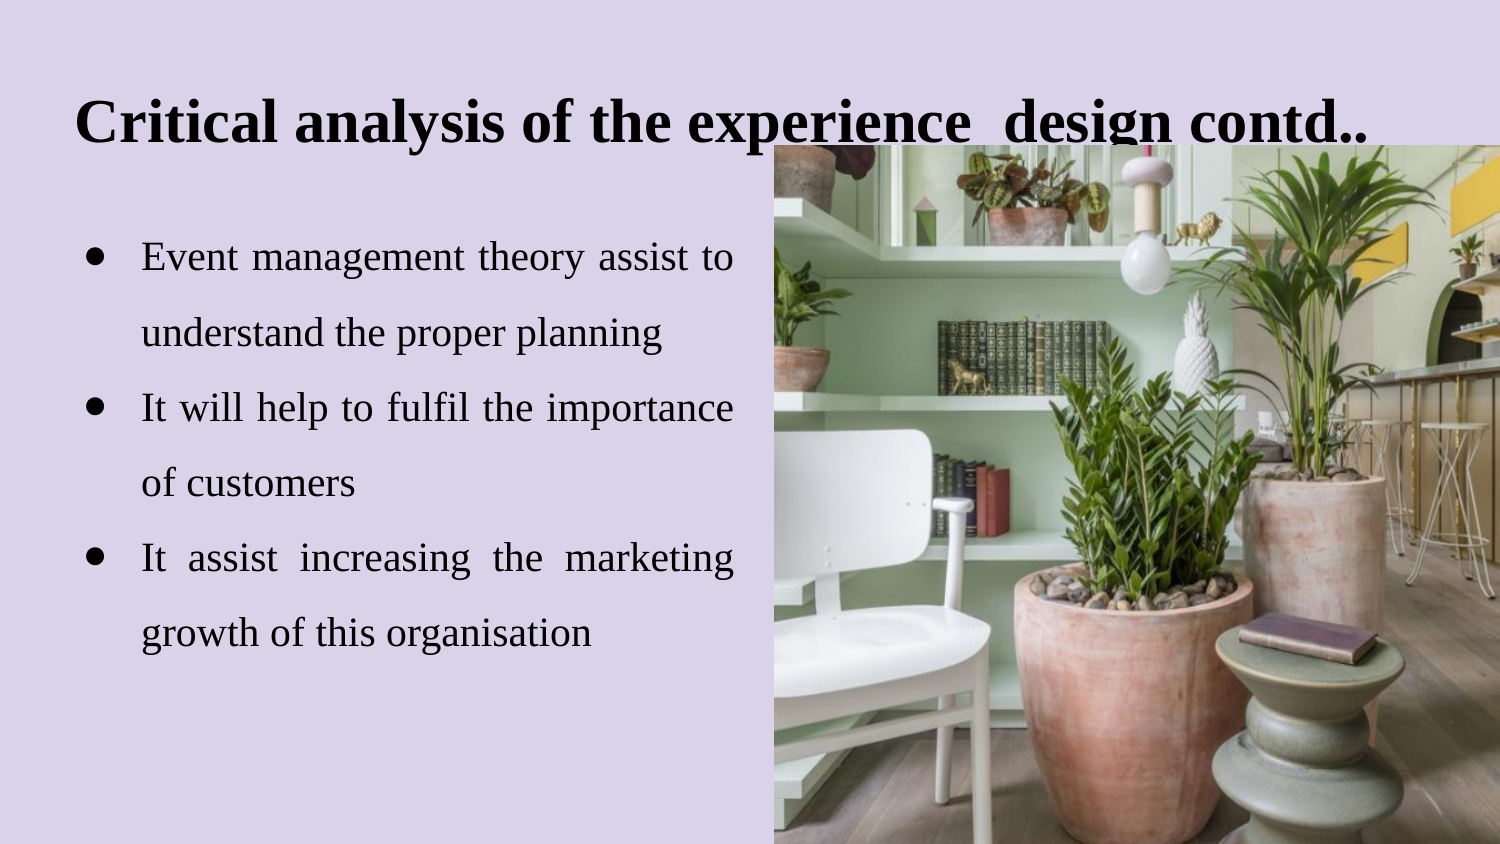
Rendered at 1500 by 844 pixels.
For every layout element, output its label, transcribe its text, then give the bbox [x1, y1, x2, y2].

title Critical analysis of the experience design contd.. [24, 27, 1422, 122]
list Event management theory assist to understand the proper planning It will help to fulfil the importance of customers It assist increasing the marketing growth of this organisation [51, 189, 750, 750]
picture [774, 145, 1500, 844]
